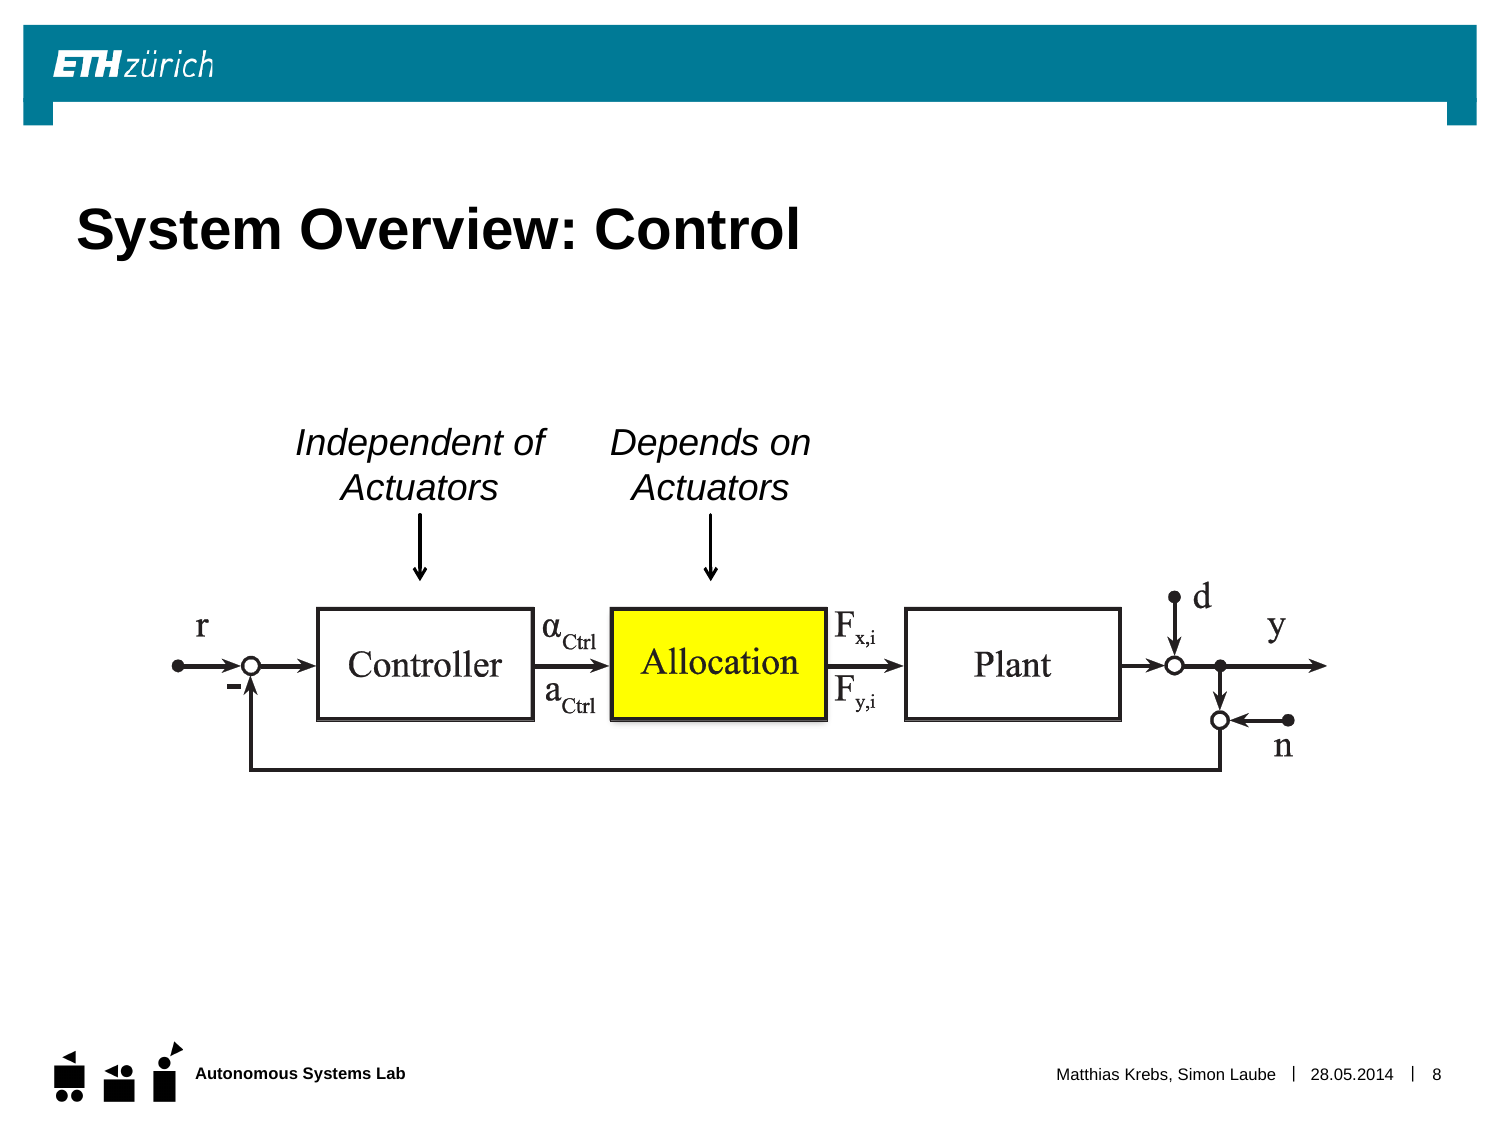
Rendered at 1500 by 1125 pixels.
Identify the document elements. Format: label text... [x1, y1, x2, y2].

text_box Depends on Actuators [571, 410, 851, 516]
footer Matthias Krebs, Simon Laube [750, 1034, 1277, 1112]
slide_number 8 [1415, 1034, 1459, 1112]
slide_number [1302, 1034, 1403, 1112]
text_box Independent of Actuators [280, 410, 560, 516]
title System Overview: Control [53, 101, 1447, 262]
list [171, 580, 1329, 774]
